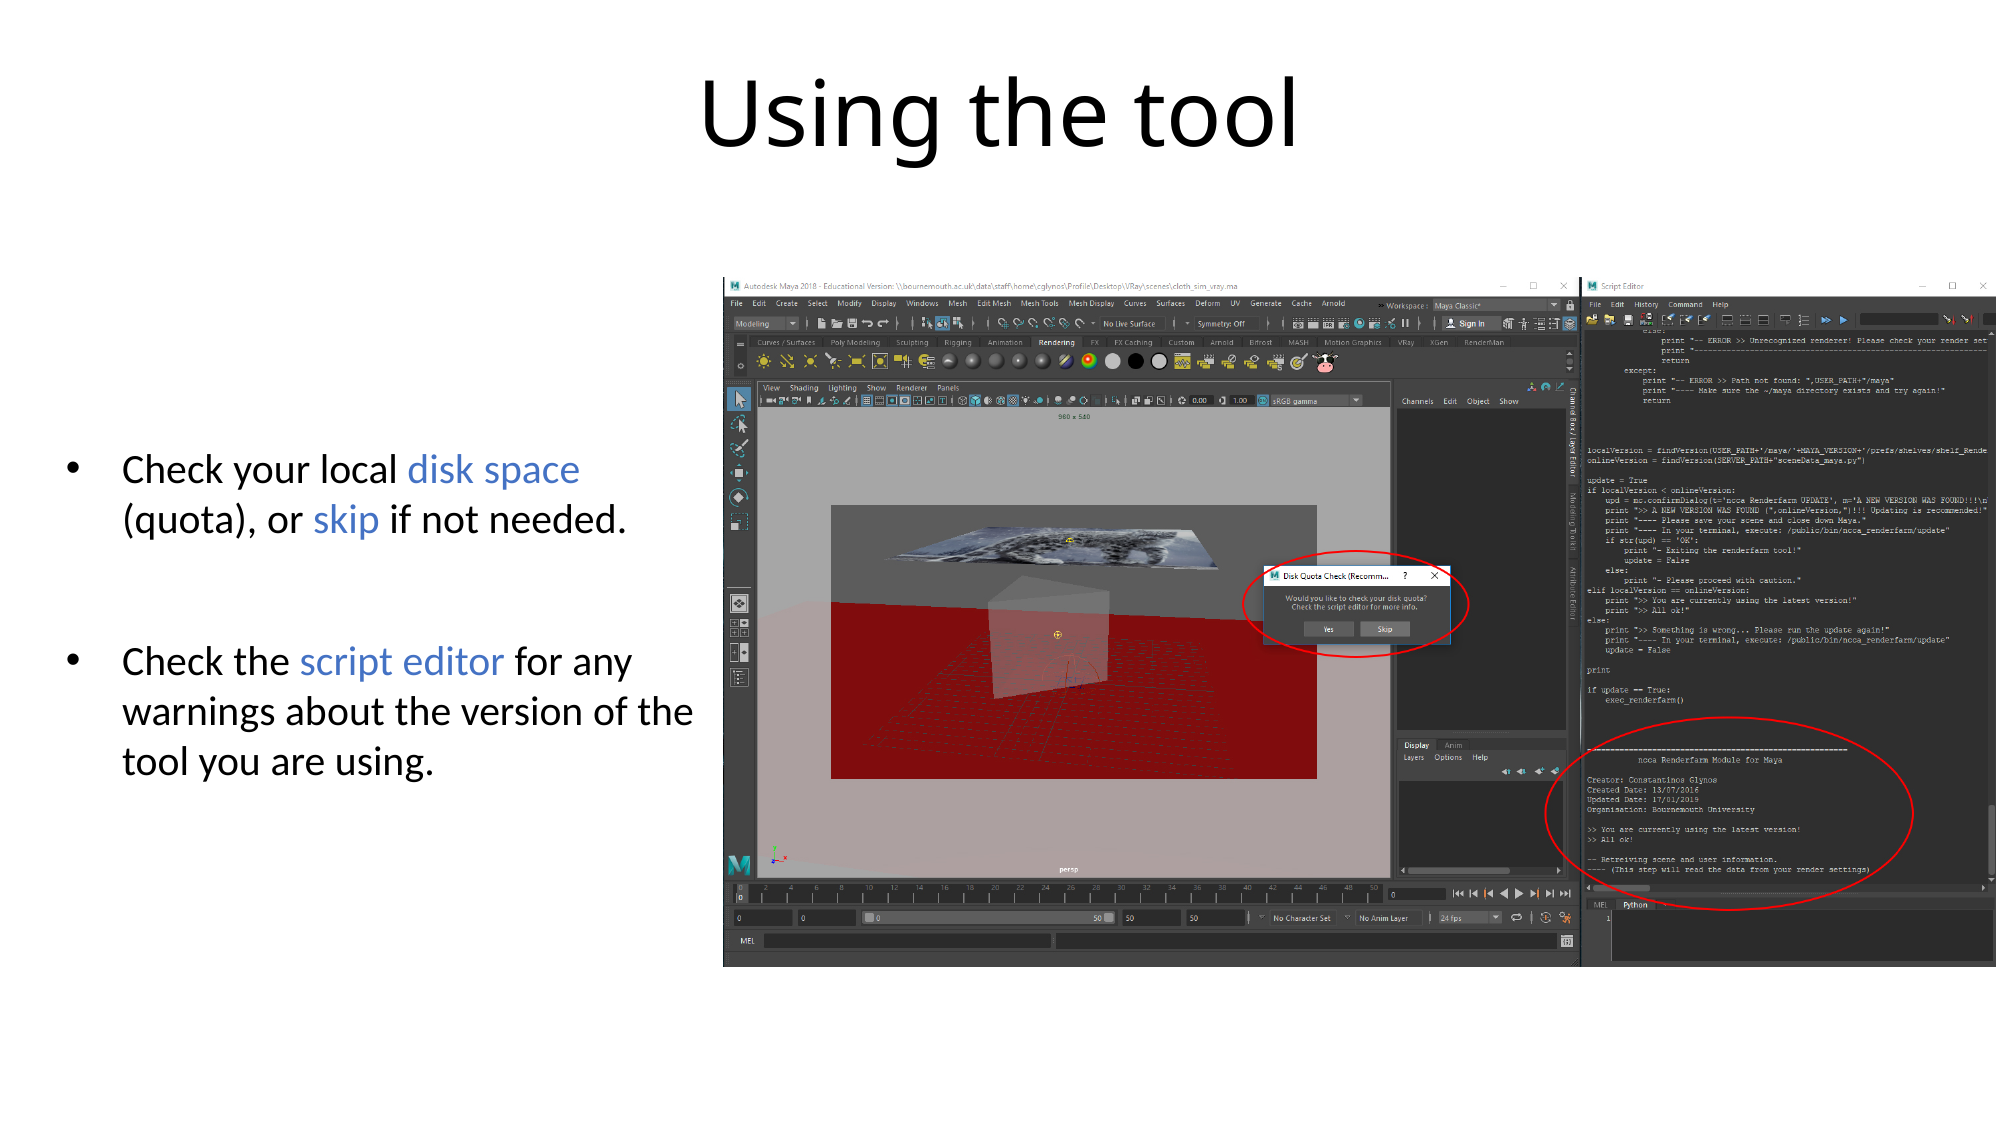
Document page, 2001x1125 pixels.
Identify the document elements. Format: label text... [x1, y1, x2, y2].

picture [723, 277, 1996, 967]
list Check your local disk space (quota), or skip if not needed. Check the script editor for any warnings about the version of the tool you are using. [50, 434, 716, 966]
text_box Using the tool [0, 0, 2000, 234]
